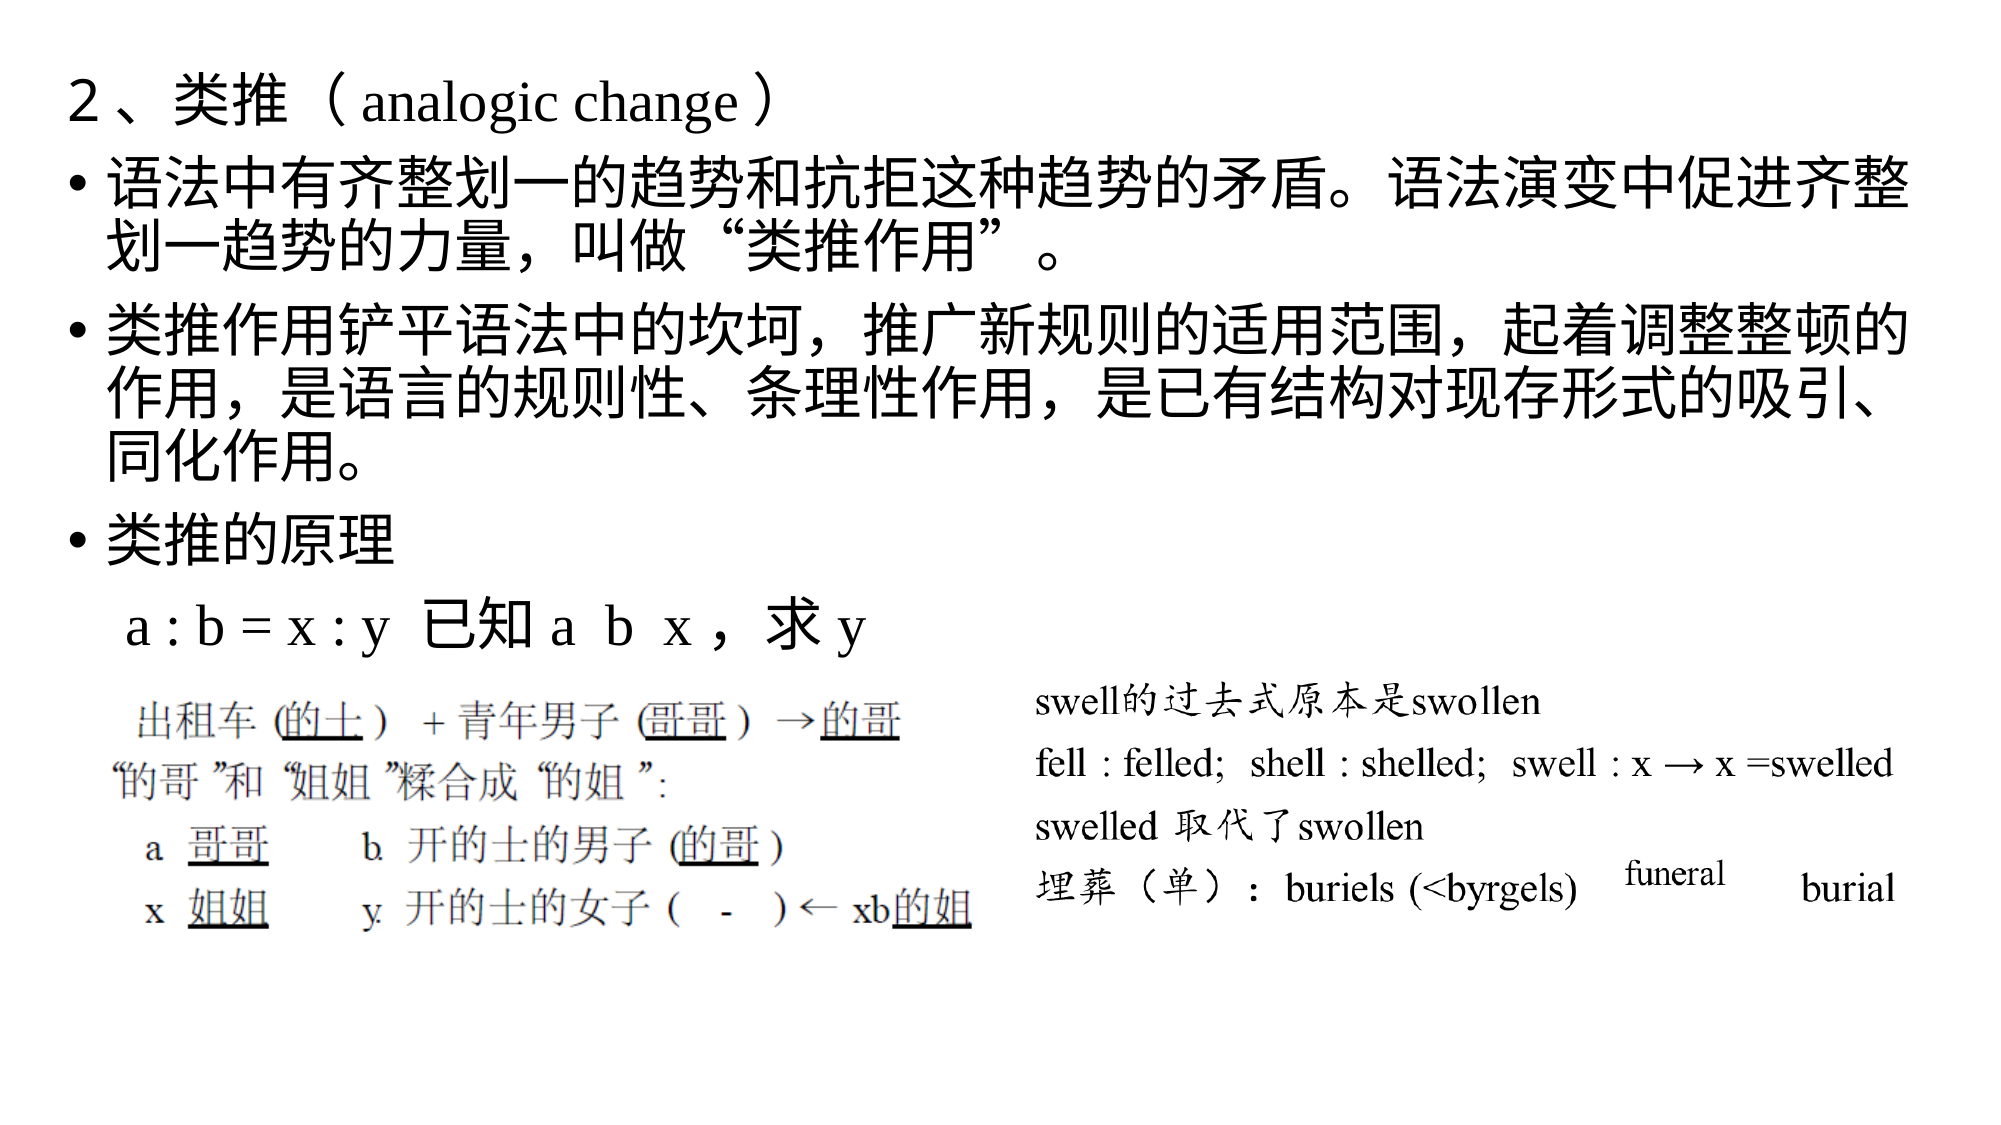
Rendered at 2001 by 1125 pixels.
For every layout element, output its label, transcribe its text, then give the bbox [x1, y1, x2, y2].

picture [1009, 658, 1919, 936]
picture [100, 687, 992, 936]
list 2、类推（analogic change） 语法中有齐整划一的趋势和抗拒这种趋势的矛盾。语法演变中促进齐整划一趋势的力量，叫做“类推作用”。 类推作用铲平语法中的坎坷，推广新规则的适用范围，起着调整整顿的作用，是语言的规则性、条理性作用，是已有结构对现存形式的吸引、同化作用。 类推的原理 a : b = x : y 已知a b x，求y [52, 63, 1937, 1083]
